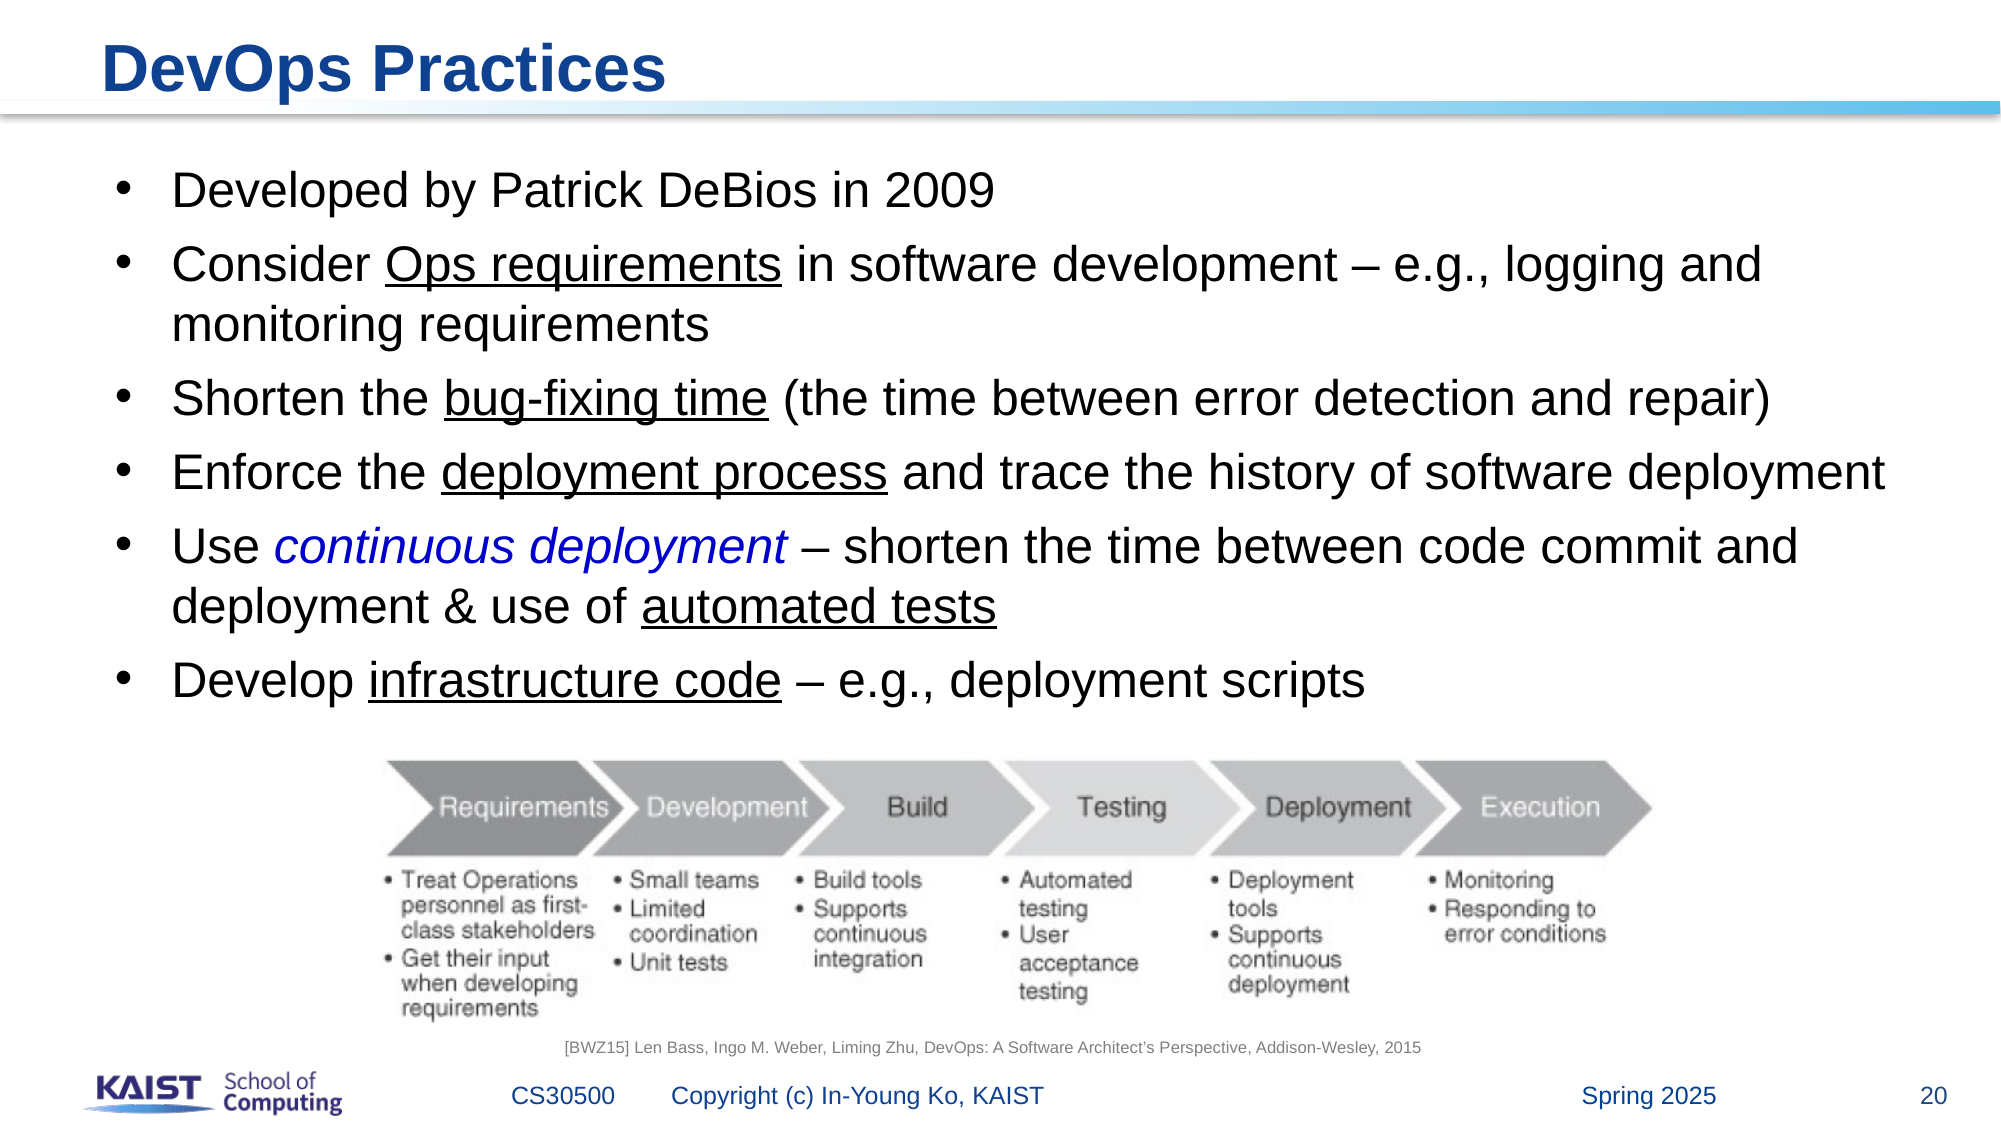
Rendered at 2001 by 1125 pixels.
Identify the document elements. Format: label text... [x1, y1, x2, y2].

picture [335, 752, 1665, 1026]
text_box [BWZ15] Len Bass, Ingo M. Weber, Liming Zhu, DevOps: A Software Architect’s Perspective, Addison-Wesley, 2015 [549, 1035, 1450, 1065]
list Developed by Patrick DeBios in 2009 Consider Ops requirements in software development – e.g., logging and monitoring requirements Shorten the bug-fixing time (the time between error detection and repair) Enforce the deployment process and trace the history of software deployment Use continuous deployment – shorten the time between code commit and deployment & use of automated tests Develop infrastructure code – e.g., deployment scripts [99, 149, 1914, 1038]
title DevOps Practices [86, 19, 1914, 112]
footer CS30500 Copyright (c) In-Young Ko, KAIST [496, 1065, 1517, 1125]
slide_number Spring 2025 [1566, 1064, 1800, 1125]
picture [80, 1054, 342, 1125]
slide_number 20 [1833, 1065, 1963, 1125]
